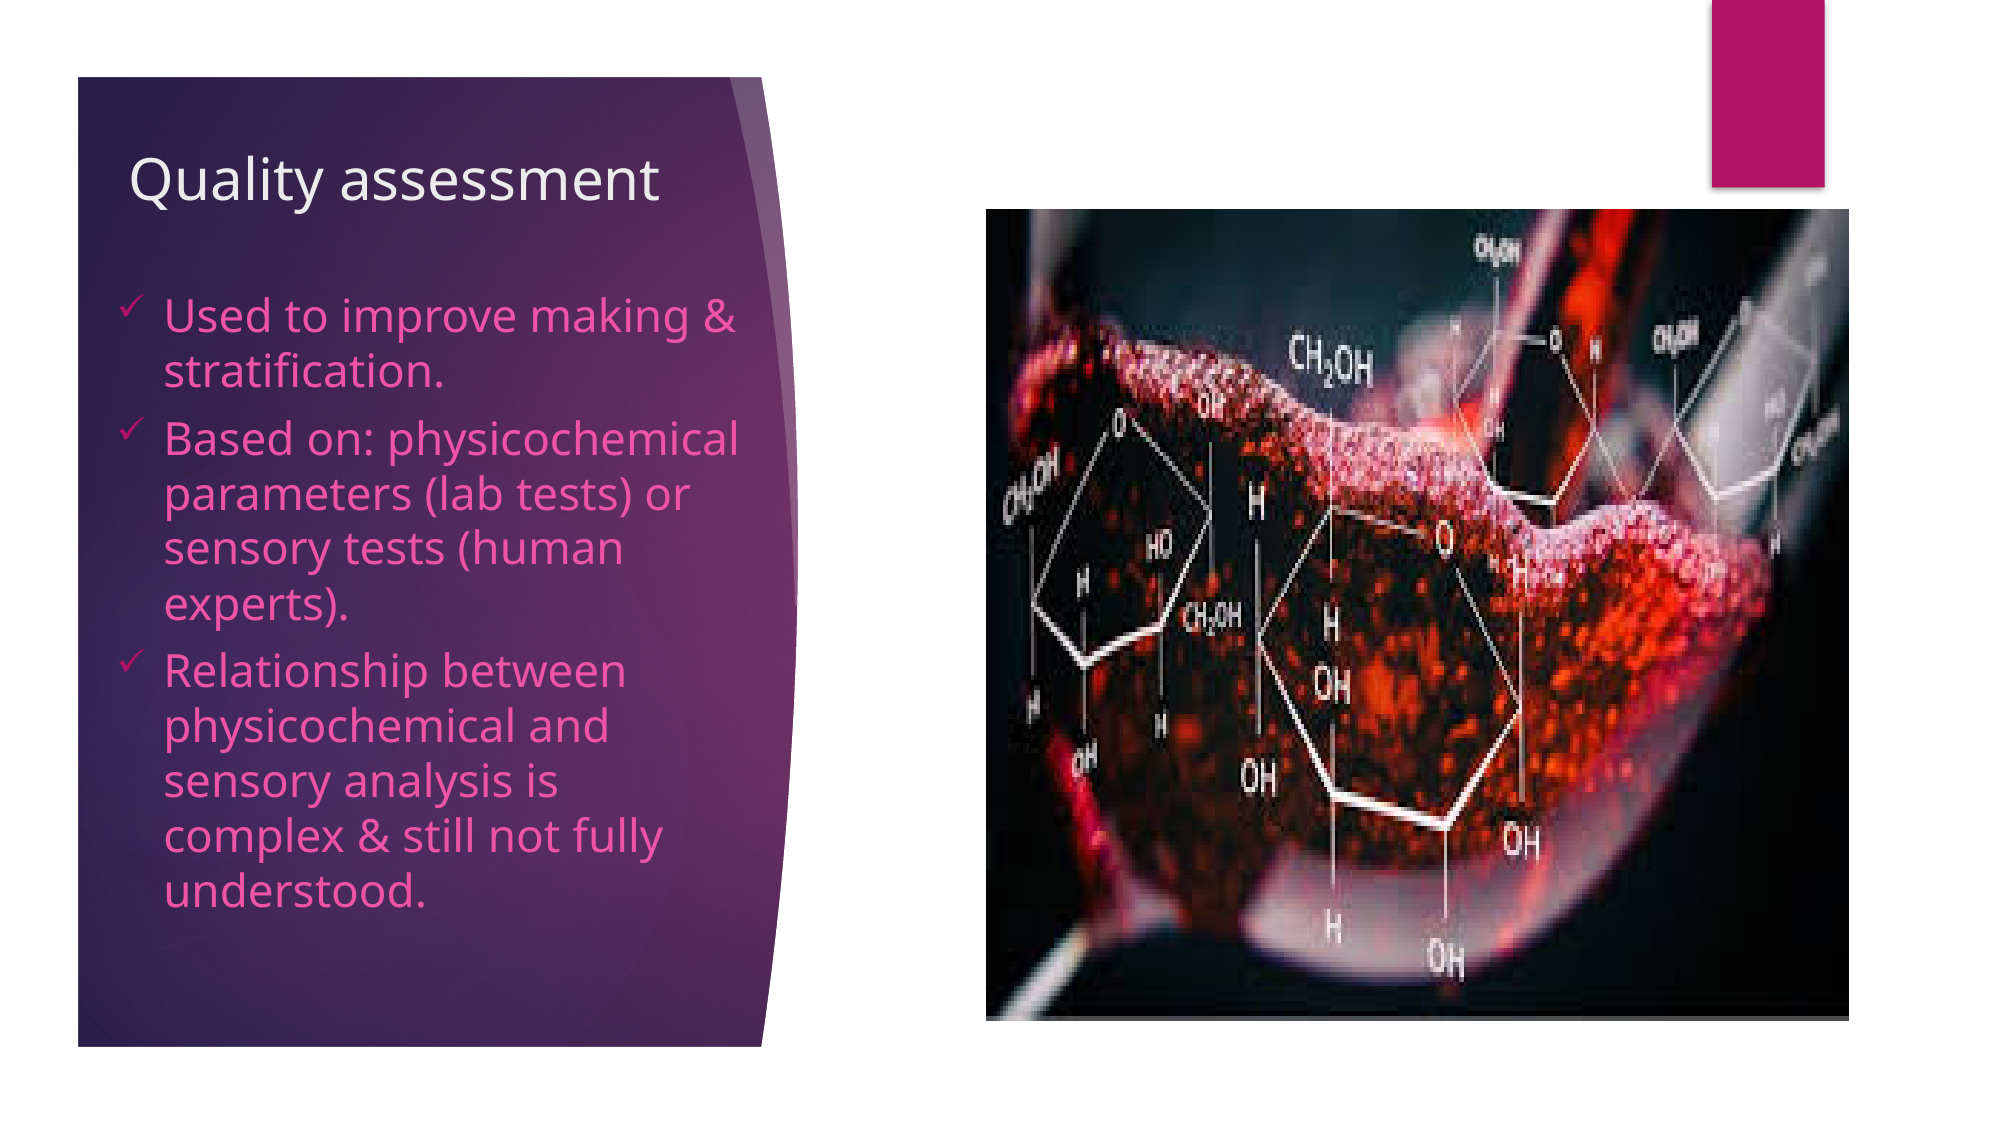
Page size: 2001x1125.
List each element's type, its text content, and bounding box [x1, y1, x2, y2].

list Used to improve making & stratification. Based on: physicochemical parameters (lab tests) or sensory tests (human experts). Relationship between physicochemical and sensory analysis is complex & still not fully understood. [101, 279, 756, 989]
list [985, 209, 1849, 1021]
title Quality assessment [113, 102, 700, 279]
